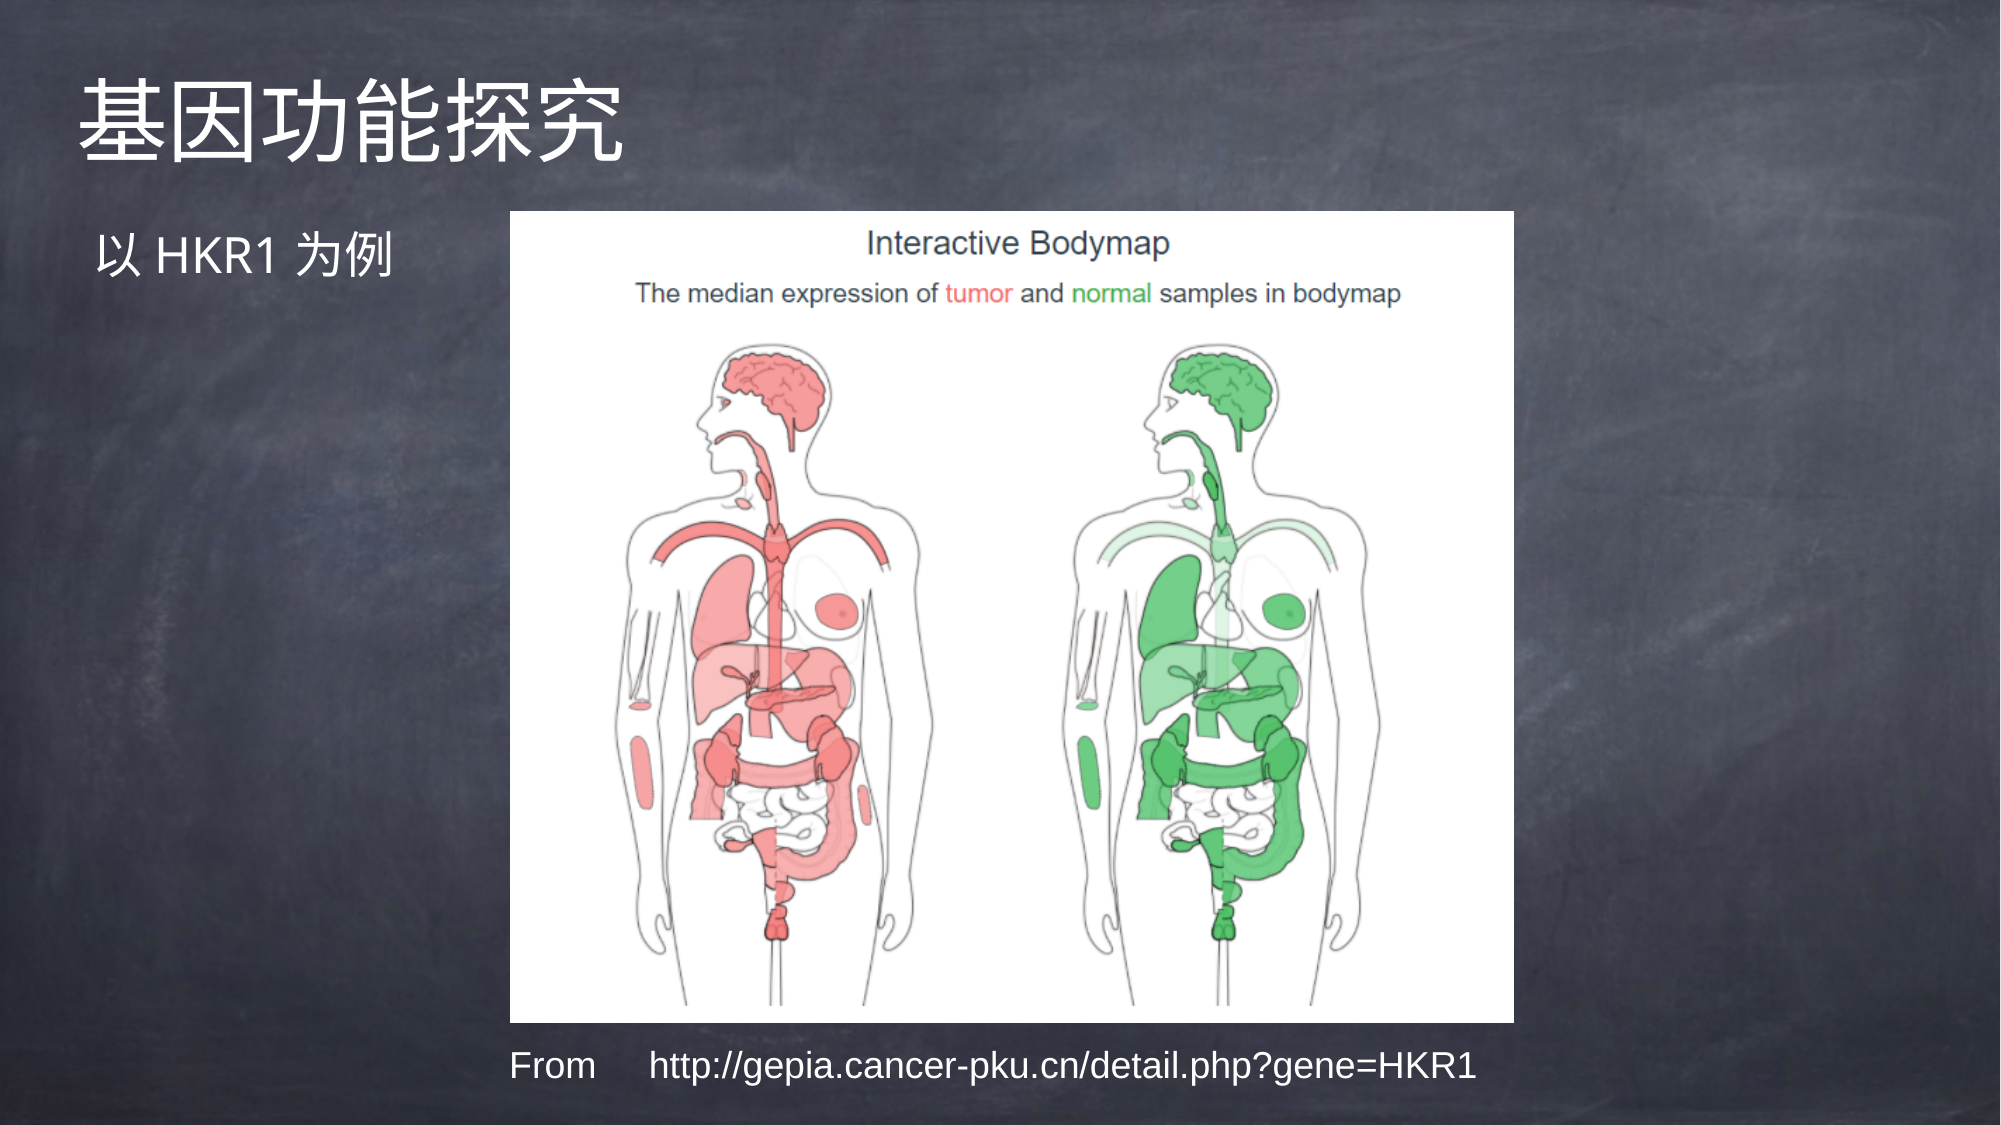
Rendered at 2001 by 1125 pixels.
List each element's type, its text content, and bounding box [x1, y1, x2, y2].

text_box 基因功能探究 [61, 55, 665, 181]
picture [0, 0, 2001, 1125]
text_box From http://gepia.cancer-pku.cn/detail.php?gene=HKR1 [494, 1033, 1565, 1094]
text_box 以HKR1为例 [77, 216, 415, 292]
